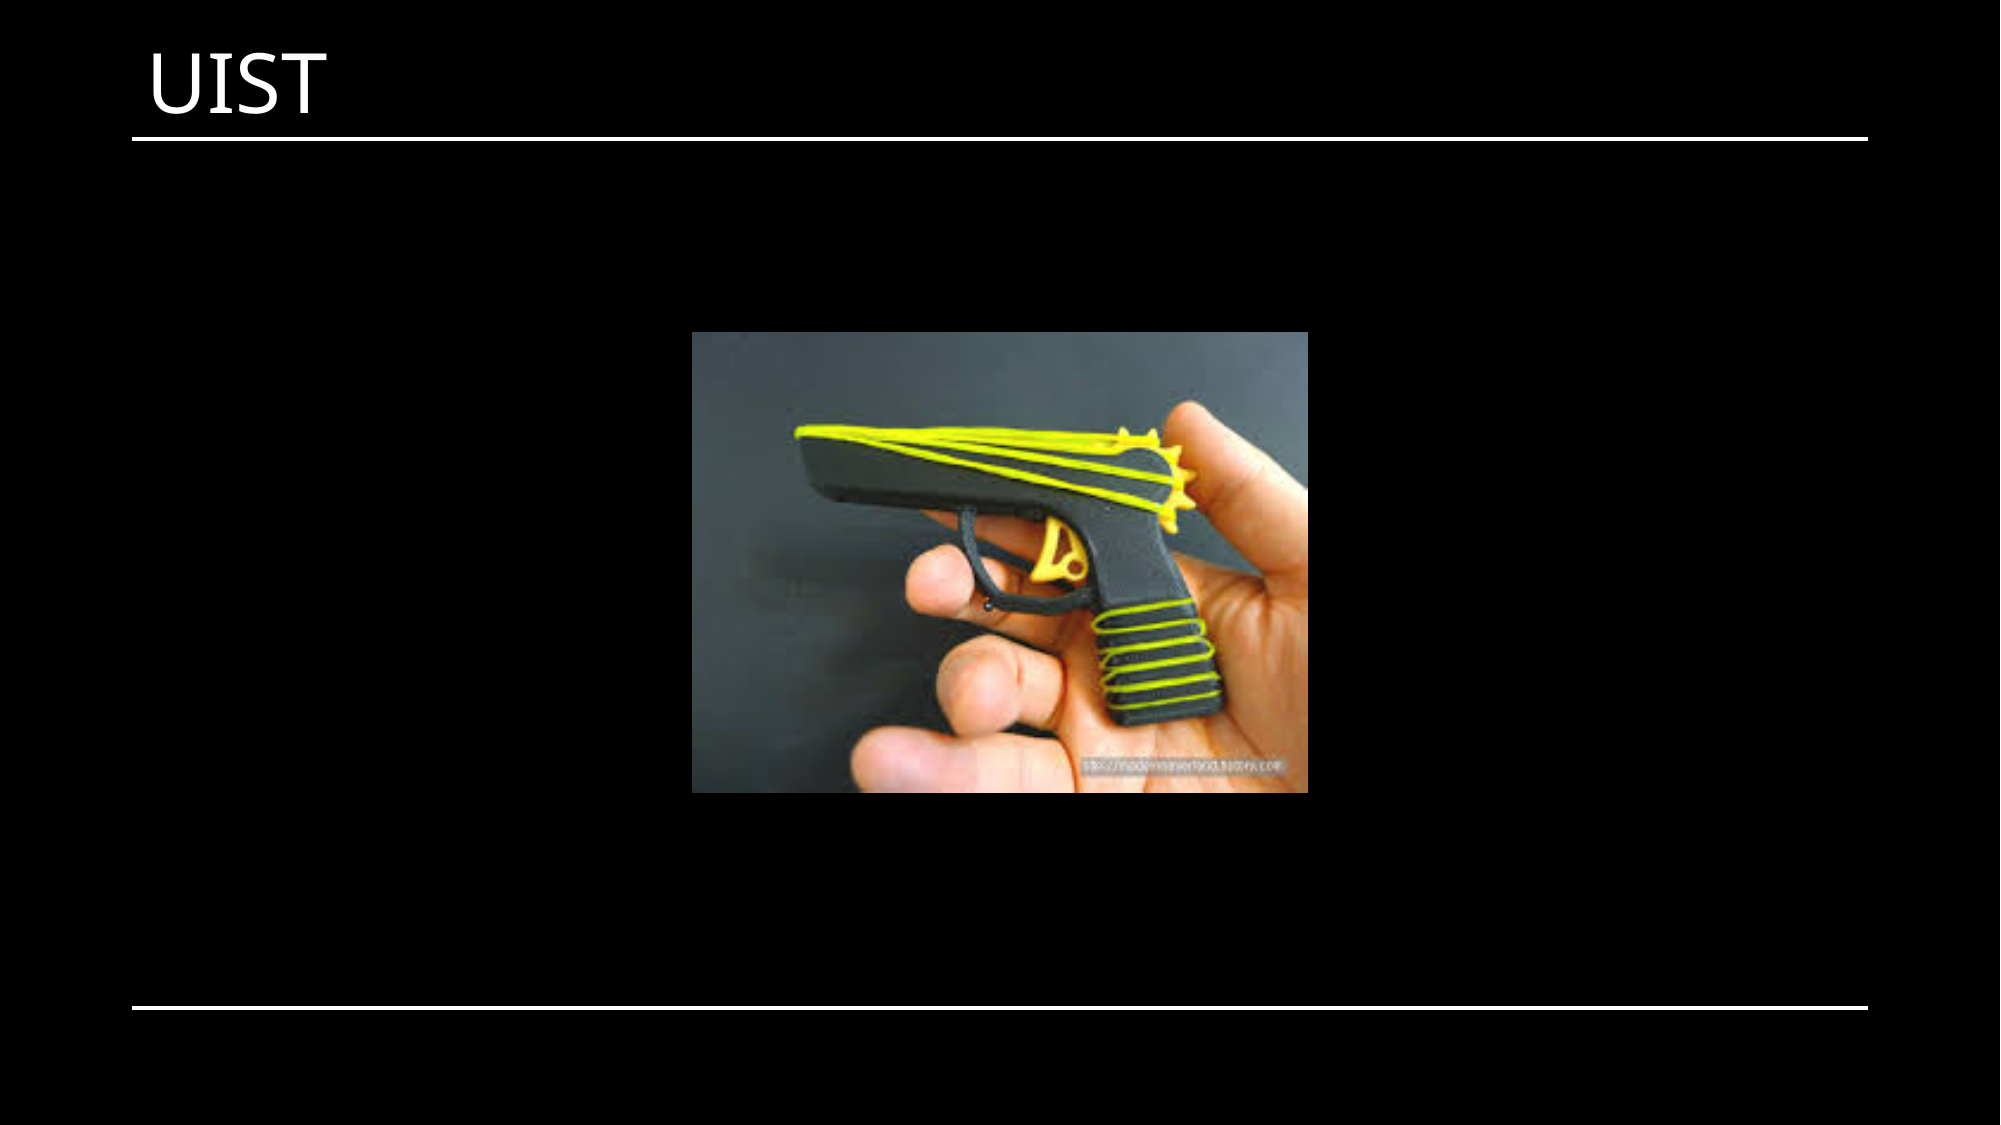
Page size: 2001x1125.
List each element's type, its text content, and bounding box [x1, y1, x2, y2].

text_box UIST [132, 22, 431, 138]
picture [692, 332, 1308, 793]
